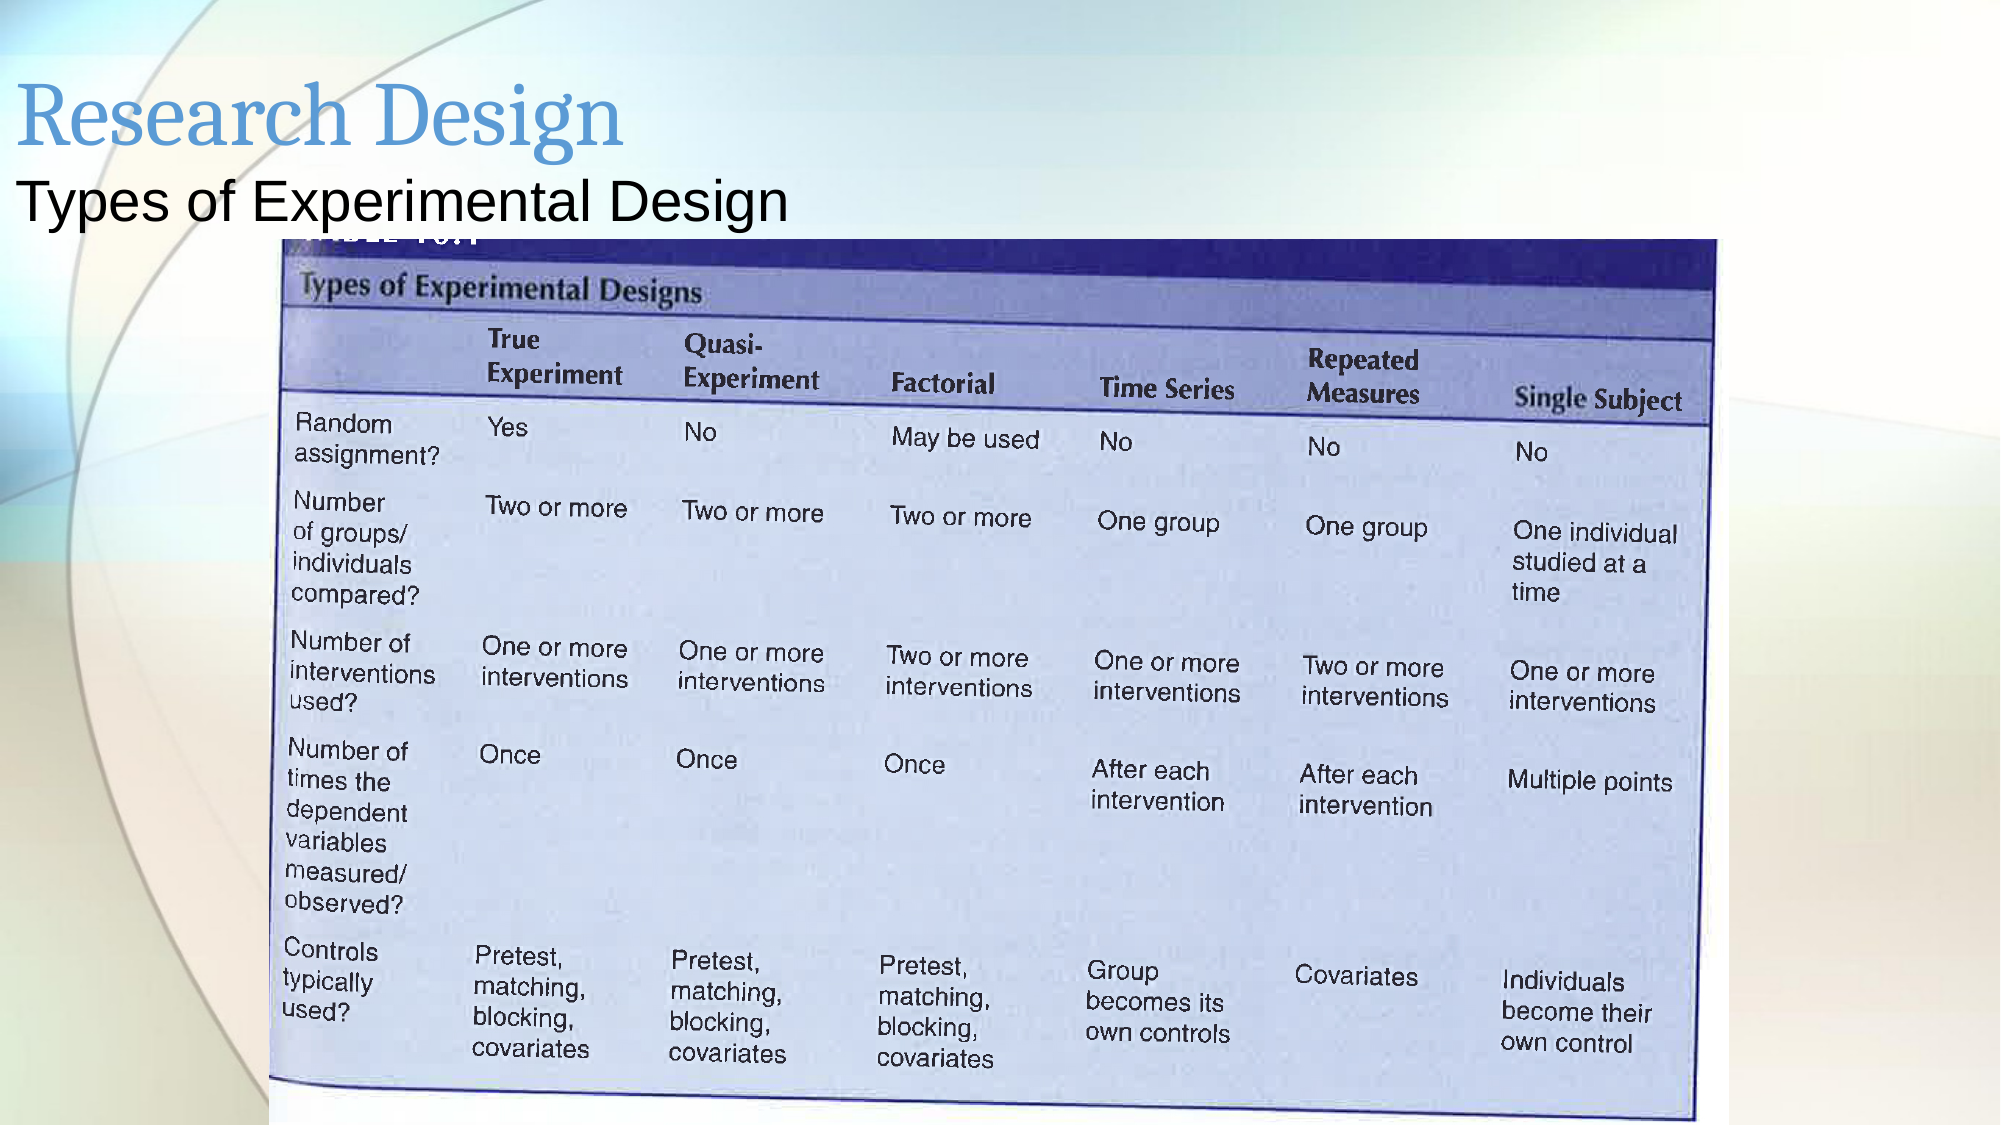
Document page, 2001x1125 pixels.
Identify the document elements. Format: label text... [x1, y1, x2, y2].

list Types of Experimental Design [0, 218, 848, 336]
title Research Design [0, 0, 1482, 218]
picture [0, 0, 2001, 1125]
